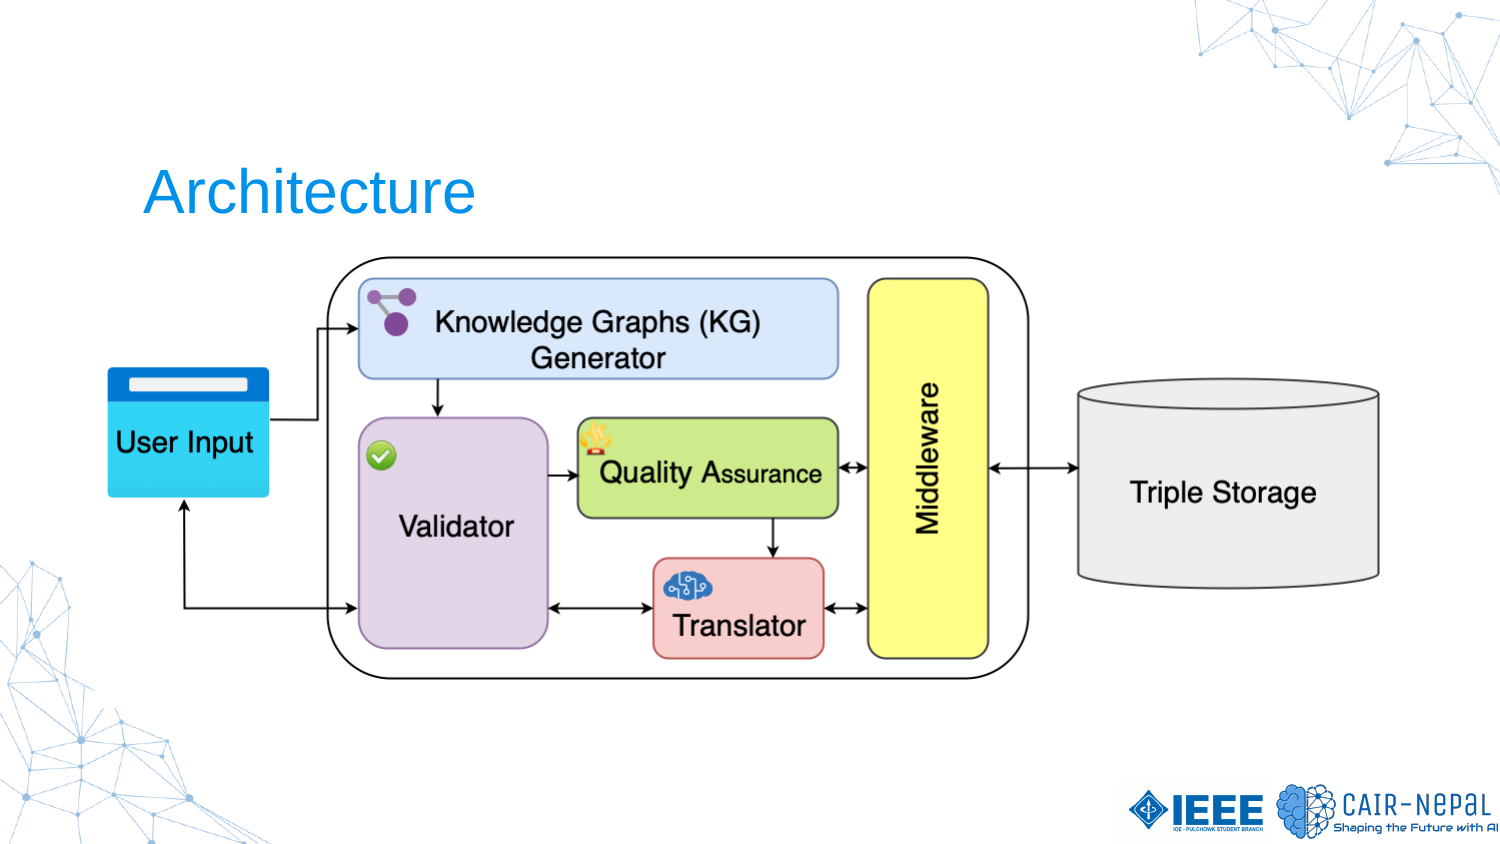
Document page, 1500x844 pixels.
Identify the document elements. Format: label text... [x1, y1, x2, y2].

picture [1116, 779, 1273, 844]
picture [94, 247, 1439, 732]
title Architecture [128, 125, 1372, 242]
picture [1276, 784, 1498, 839]
